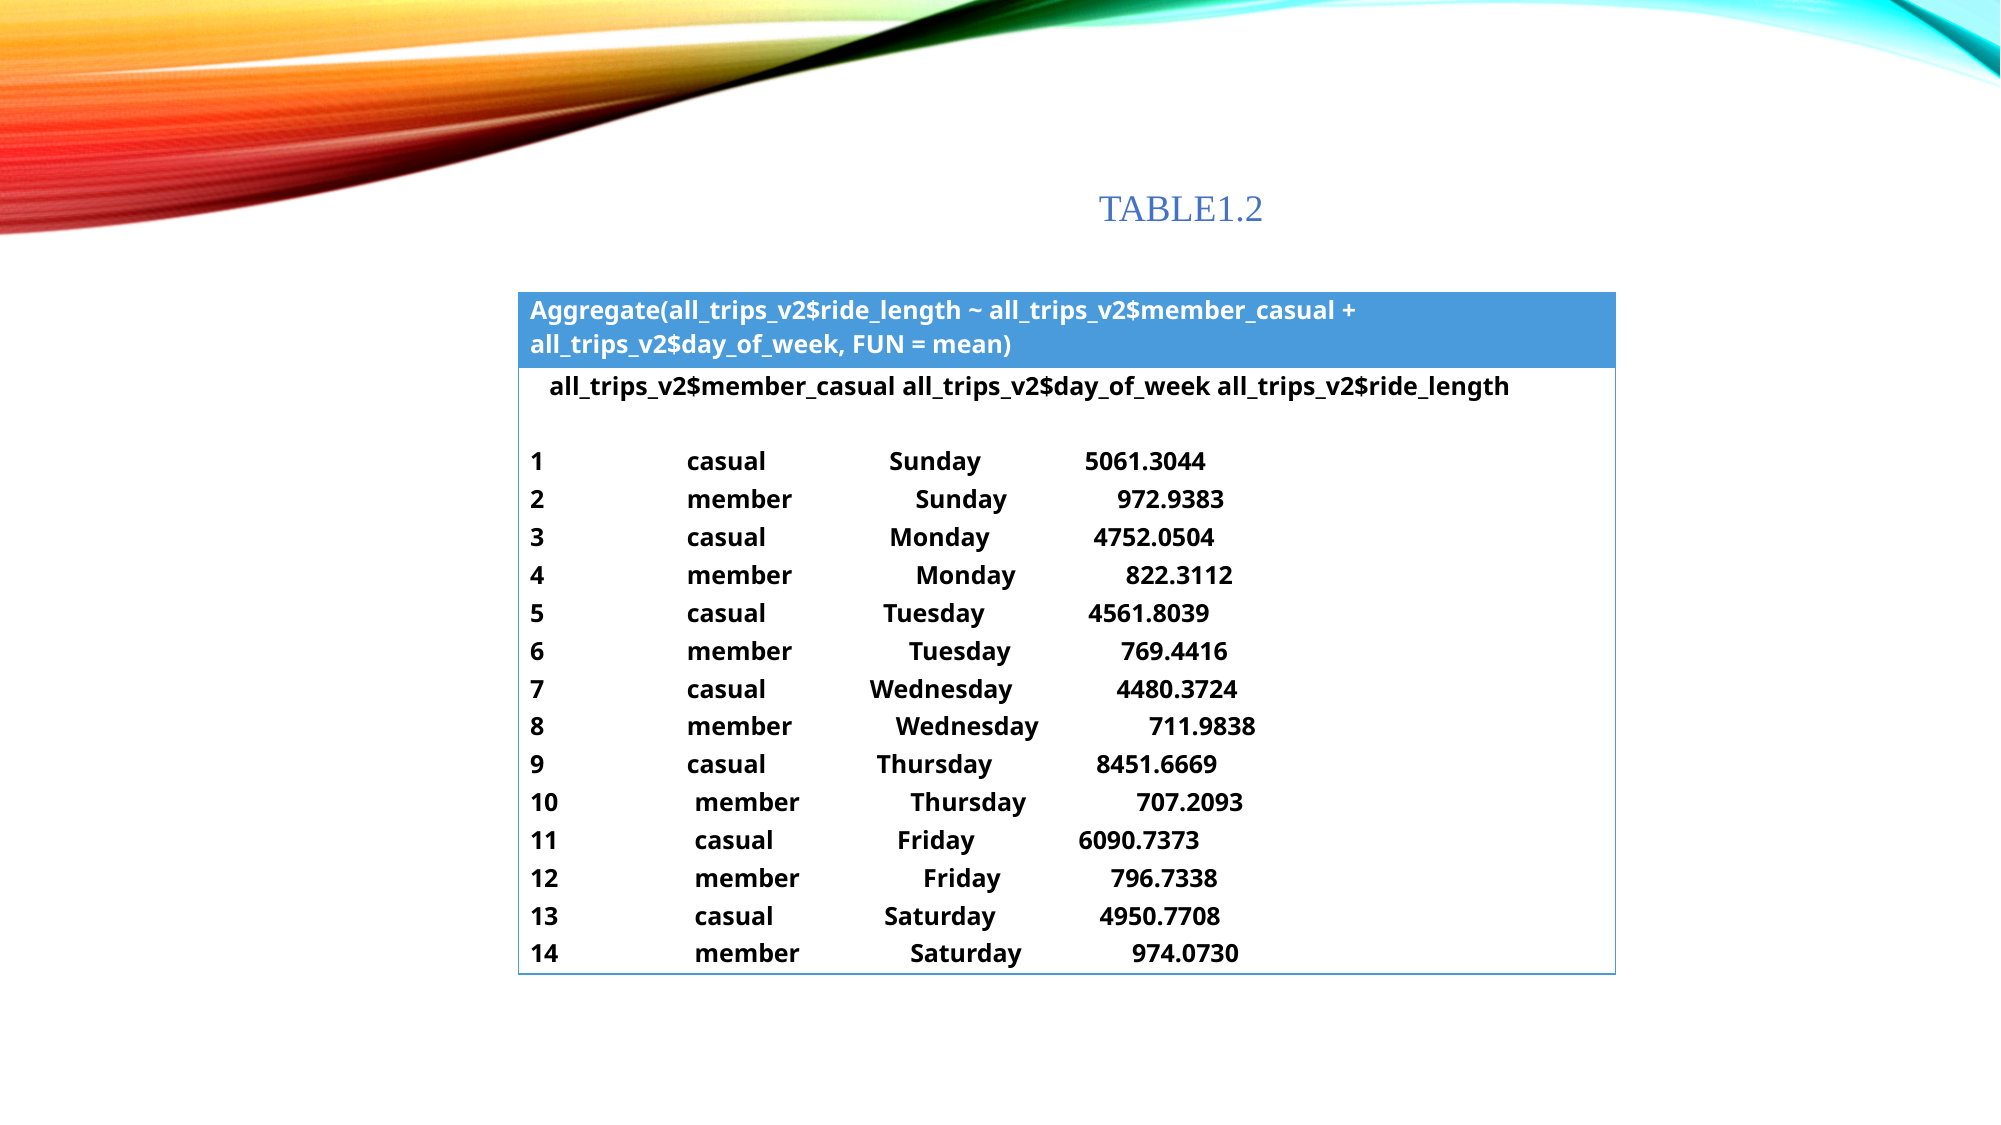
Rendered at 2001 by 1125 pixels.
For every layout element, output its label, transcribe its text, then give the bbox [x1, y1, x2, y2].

table_cell 9 casual Thursday 8451.6669 [519, 747, 1615, 785]
table_cell 2 member Sunday 972.9383 [519, 482, 1615, 520]
table_cell 12 member Friday 796.7338 [519, 861, 1615, 898]
table_cell 3 casual Monday 4752.0504 [519, 520, 1615, 558]
table_cell 11 casual Friday 6090.7373 [519, 823, 1615, 861]
table_header Aggregate(all_trips_v2$ride_length ~ all_trips_v2$member_casual + all_trips_v2$day_of_week, FUN = mean) [519, 293, 1615, 368]
table_cell 6 member Tuesday 769.4416 [519, 633, 1615, 671]
table_cell 14 member Saturday 974.0730 [519, 936, 1615, 973]
table_cell all_trips_v2$member_casual all_trips_v2$day_of_week all_trips_v2$ride_length [519, 368, 1615, 444]
table_cell 8 member Wednesday 711.9838 [519, 709, 1615, 747]
table_cell 7 casual Wednesday 4480.3724 [519, 671, 1615, 709]
table_cell 1 casual Sunday 5061.3044 [519, 444, 1615, 482]
table_cell 10 member Thursday 707.2093 [519, 785, 1615, 823]
table_cell 5 casual Tuesday 4561.8039 [519, 596, 1615, 633]
picture [0, 0, 2000, 237]
title Table1.2 [474, 125, 1888, 338]
table_cell 13 casual Saturday 4950.7708 [519, 898, 1615, 936]
table_cell 4 member Monday 822.3112 [519, 558, 1615, 596]
